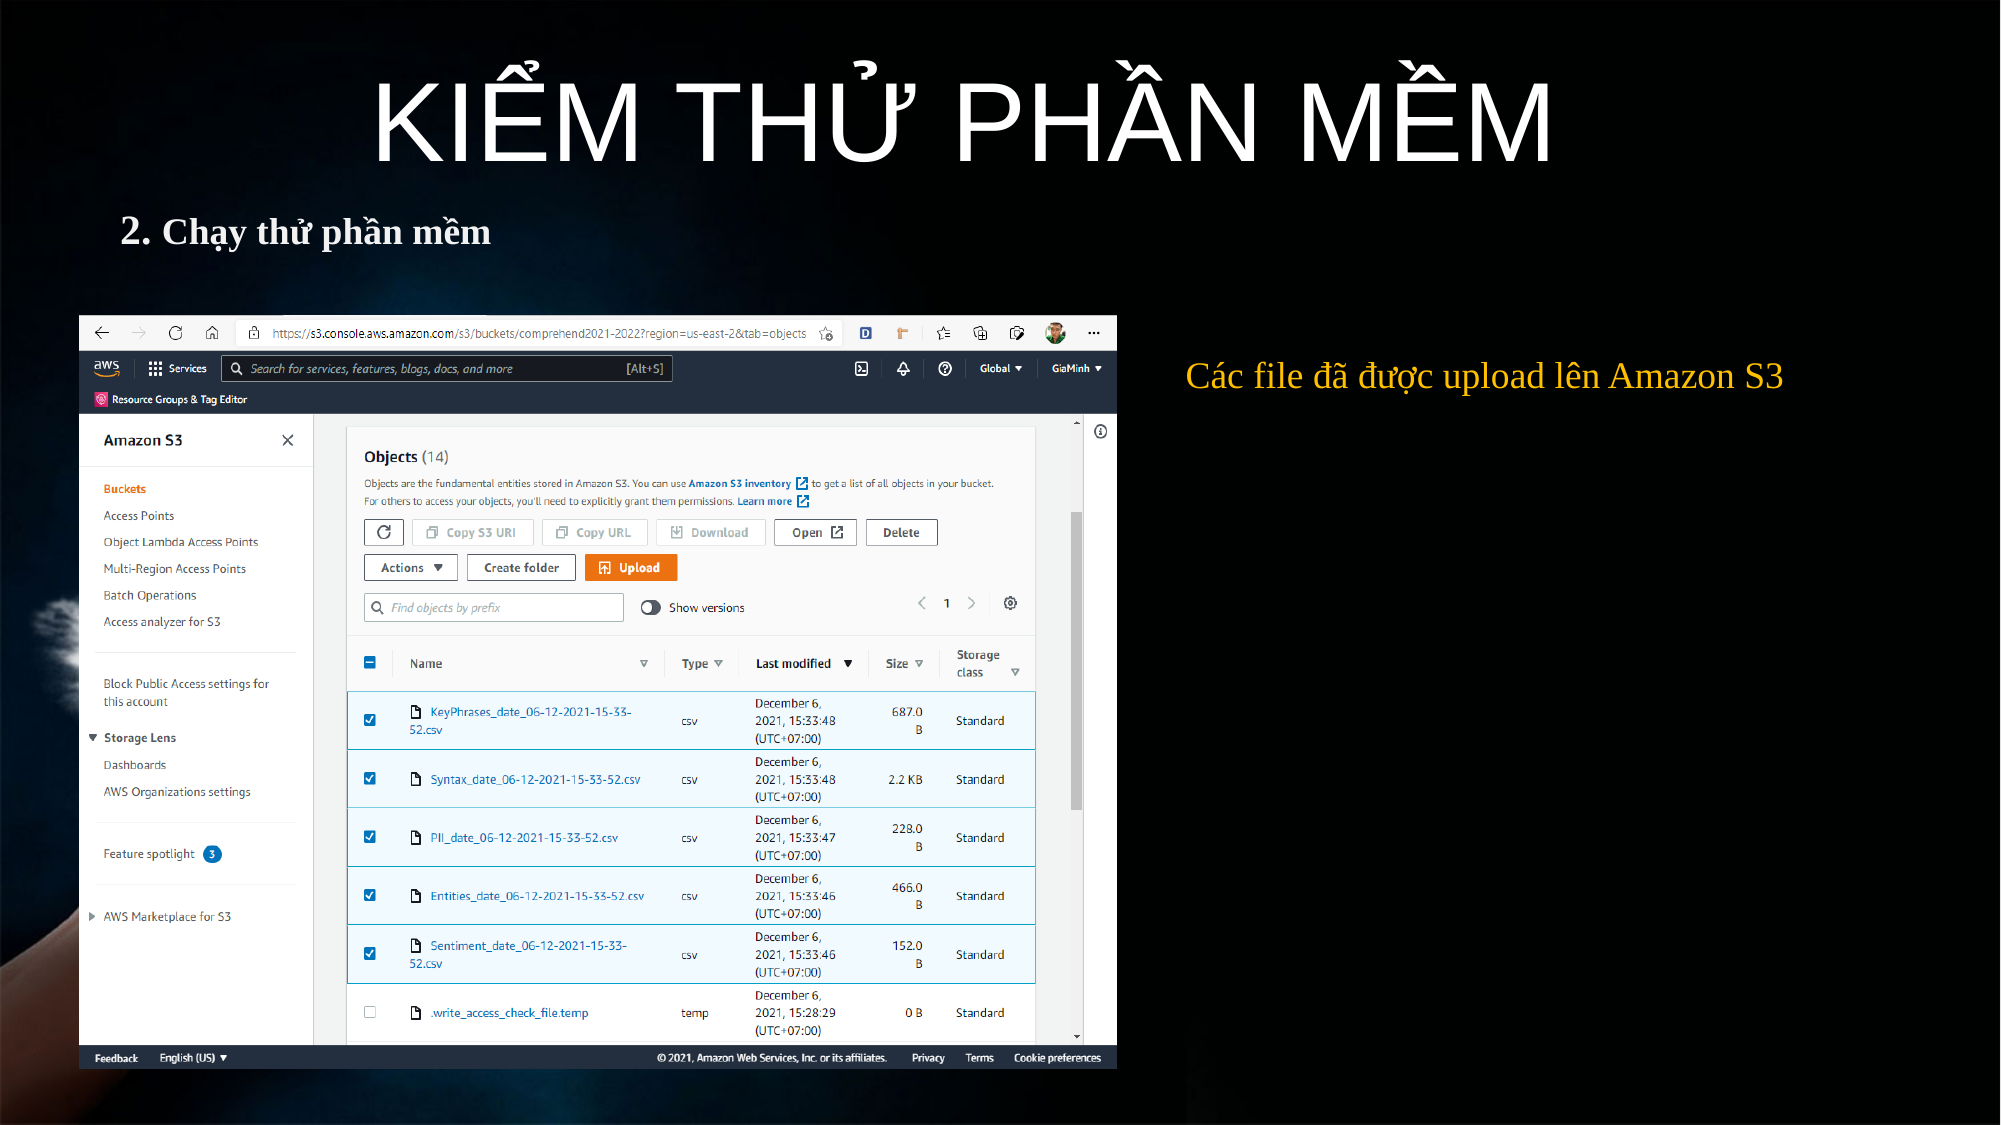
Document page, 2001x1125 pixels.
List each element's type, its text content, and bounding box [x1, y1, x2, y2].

text_box Các file đã được upload lên Amazon S3 [1170, 343, 1921, 403]
text_box 2. Chạy thử phần mềm [30, 191, 1305, 318]
picture [0, 0, 2001, 1125]
text_box KIỂM THỬ PHẦN MỀM [99, 41, 1830, 191]
